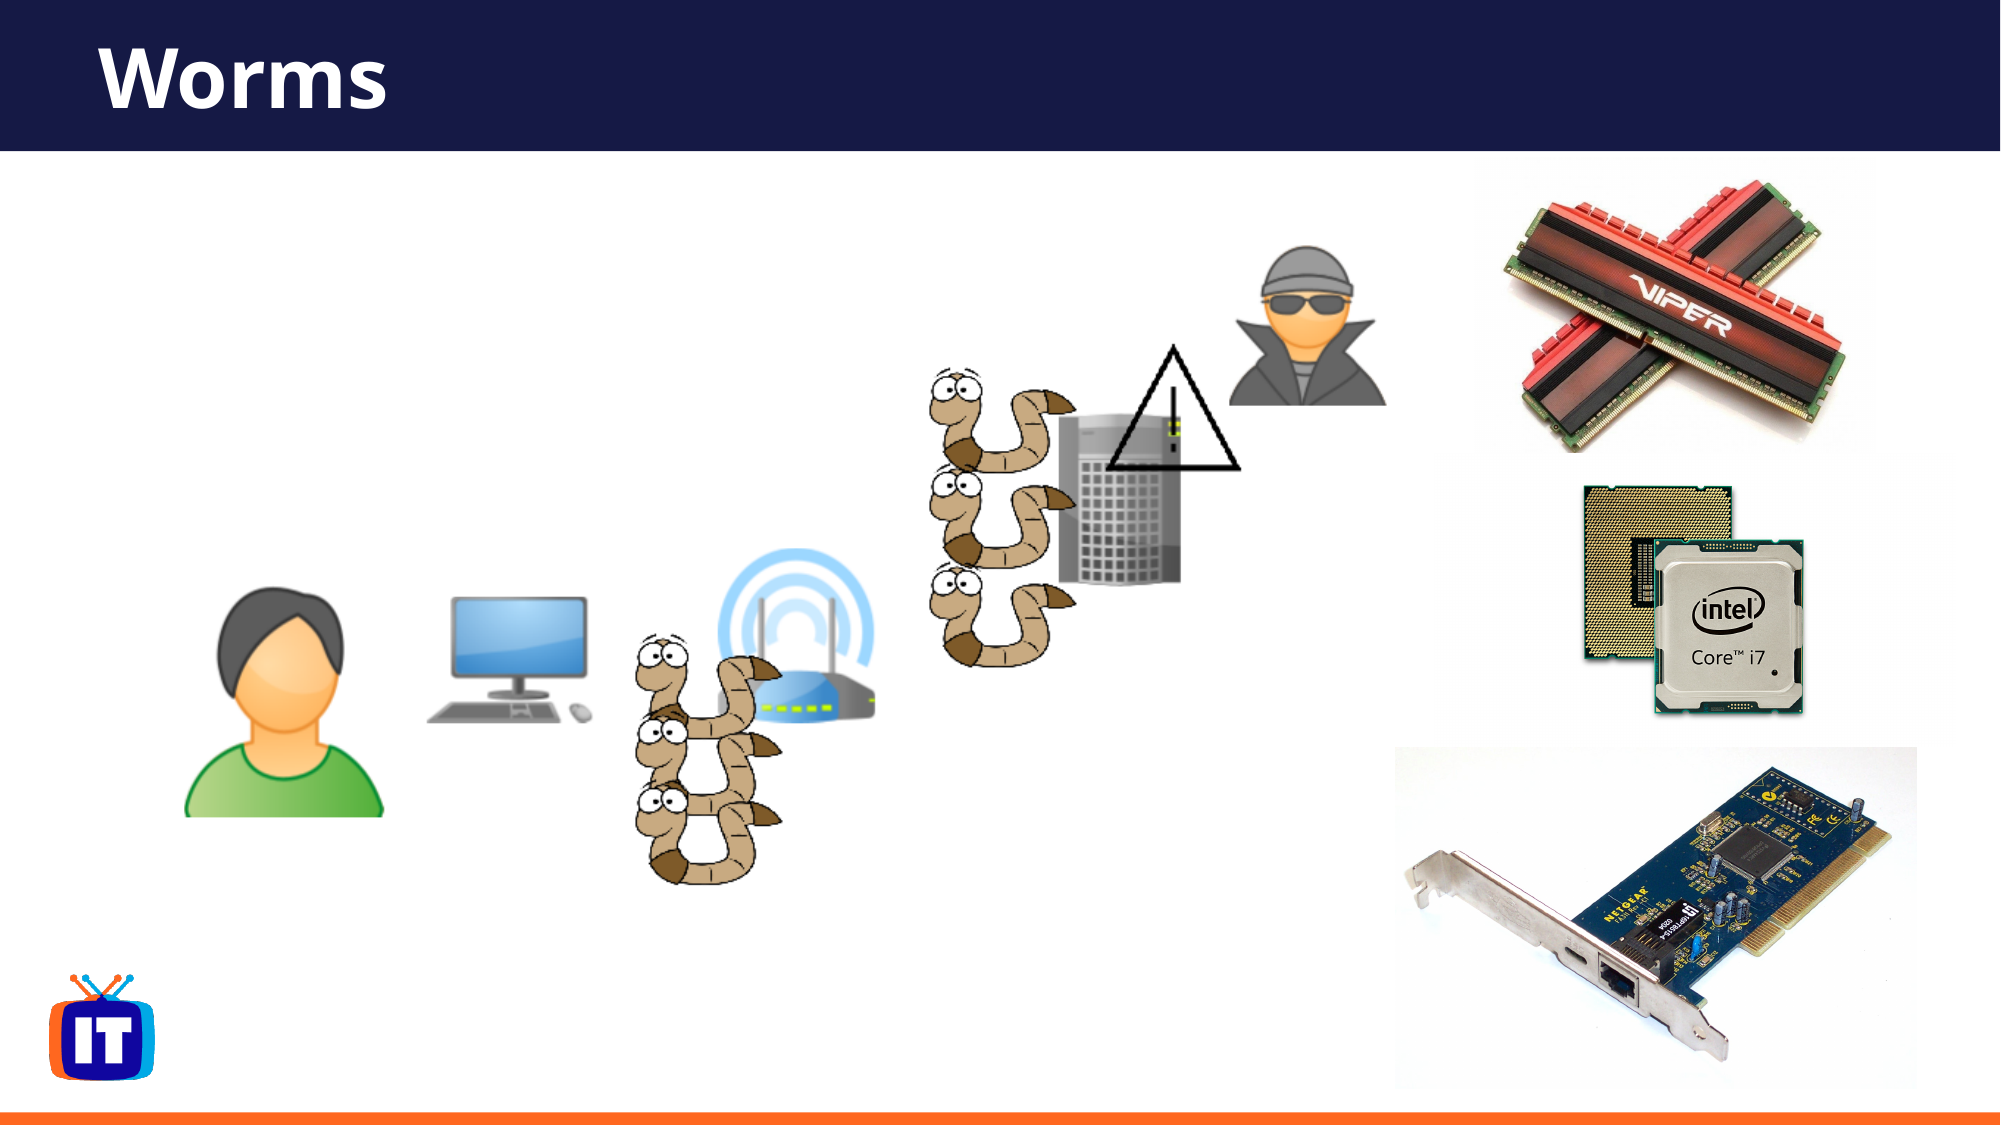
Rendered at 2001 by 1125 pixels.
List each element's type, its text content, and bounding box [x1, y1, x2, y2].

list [161, 206, 1403, 919]
picture [1395, 157, 1956, 1089]
picture [45, 968, 158, 1087]
title Worms [83, 0, 1917, 168]
